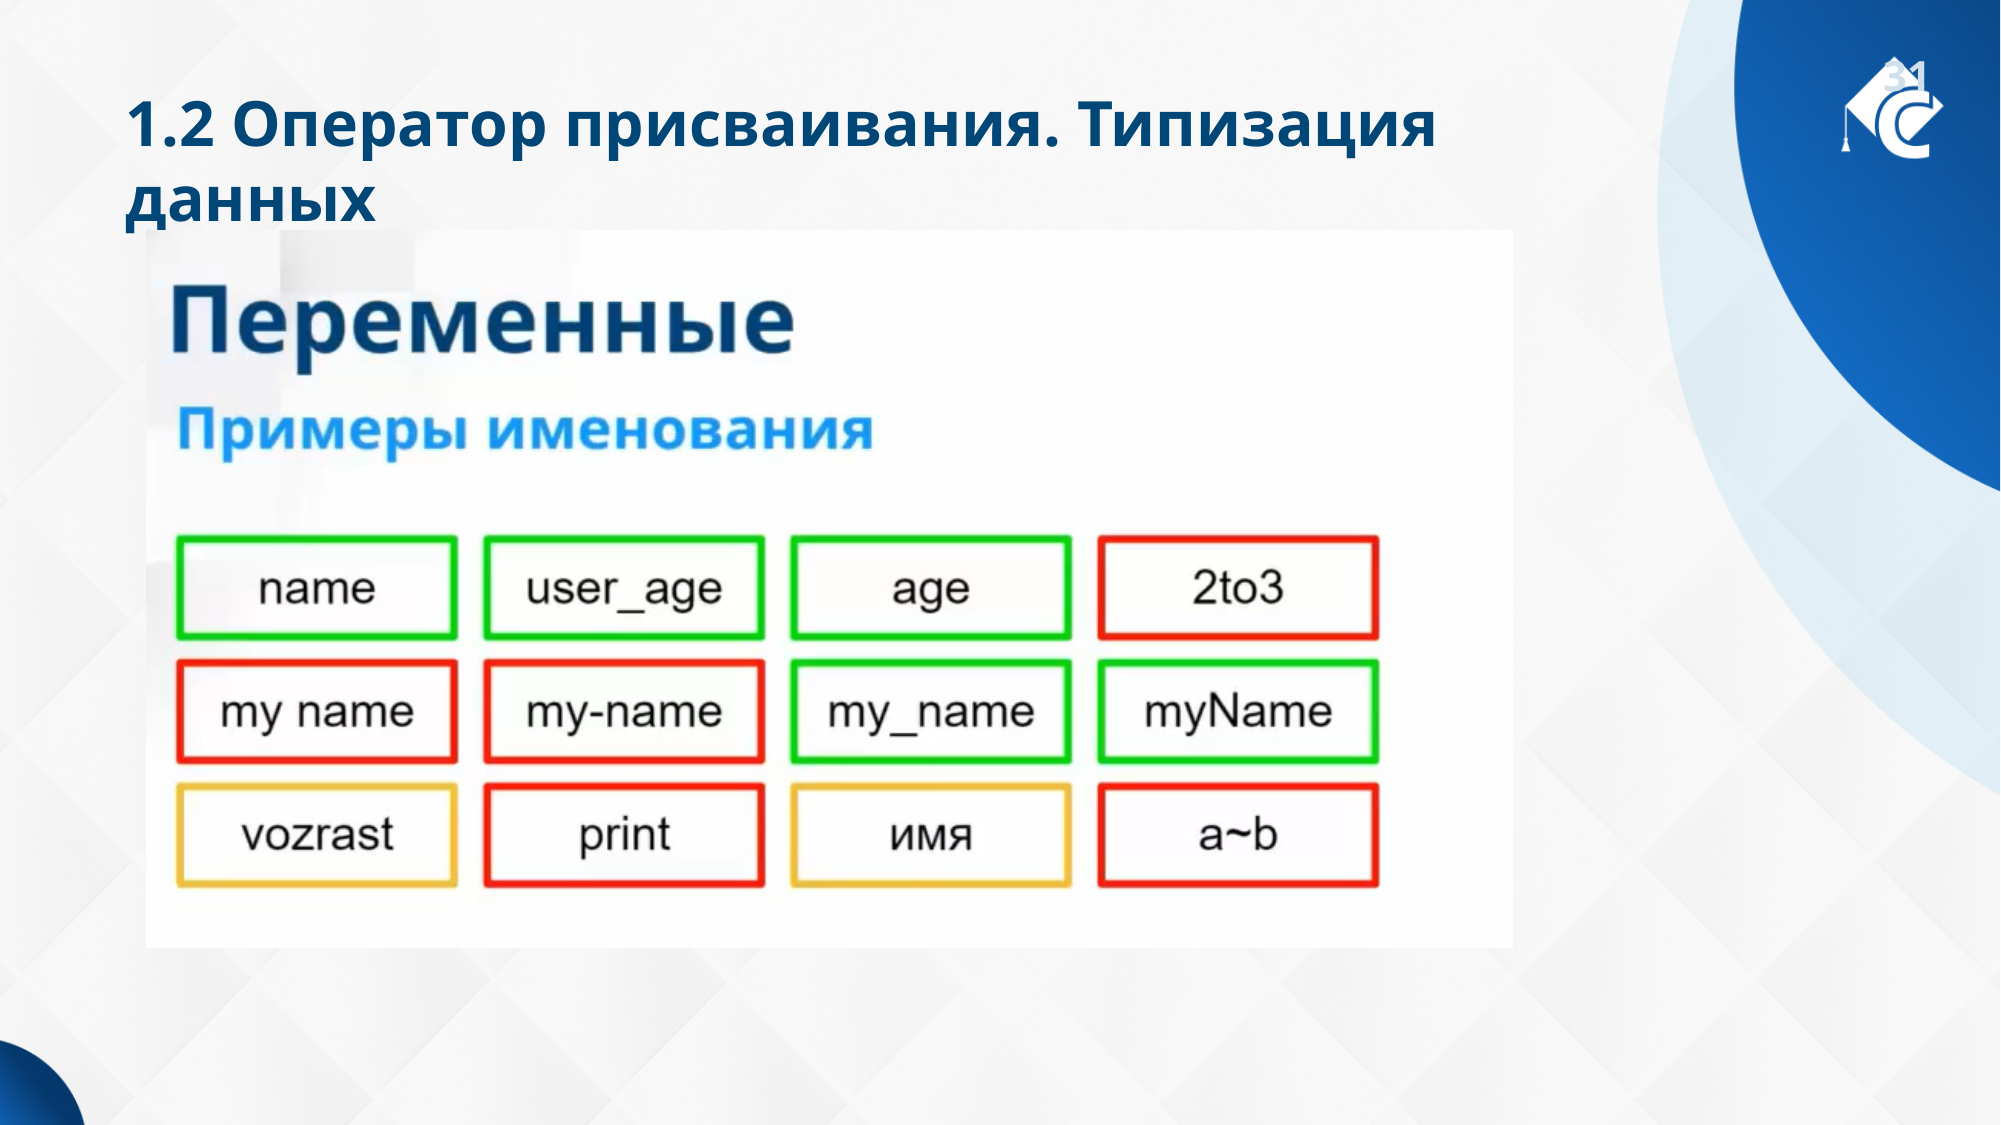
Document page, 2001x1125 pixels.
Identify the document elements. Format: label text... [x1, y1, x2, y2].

picture [0, 0, 2001, 1125]
title 1.2 Оператор присваивания. Типизация данных [111, 77, 1598, 283]
